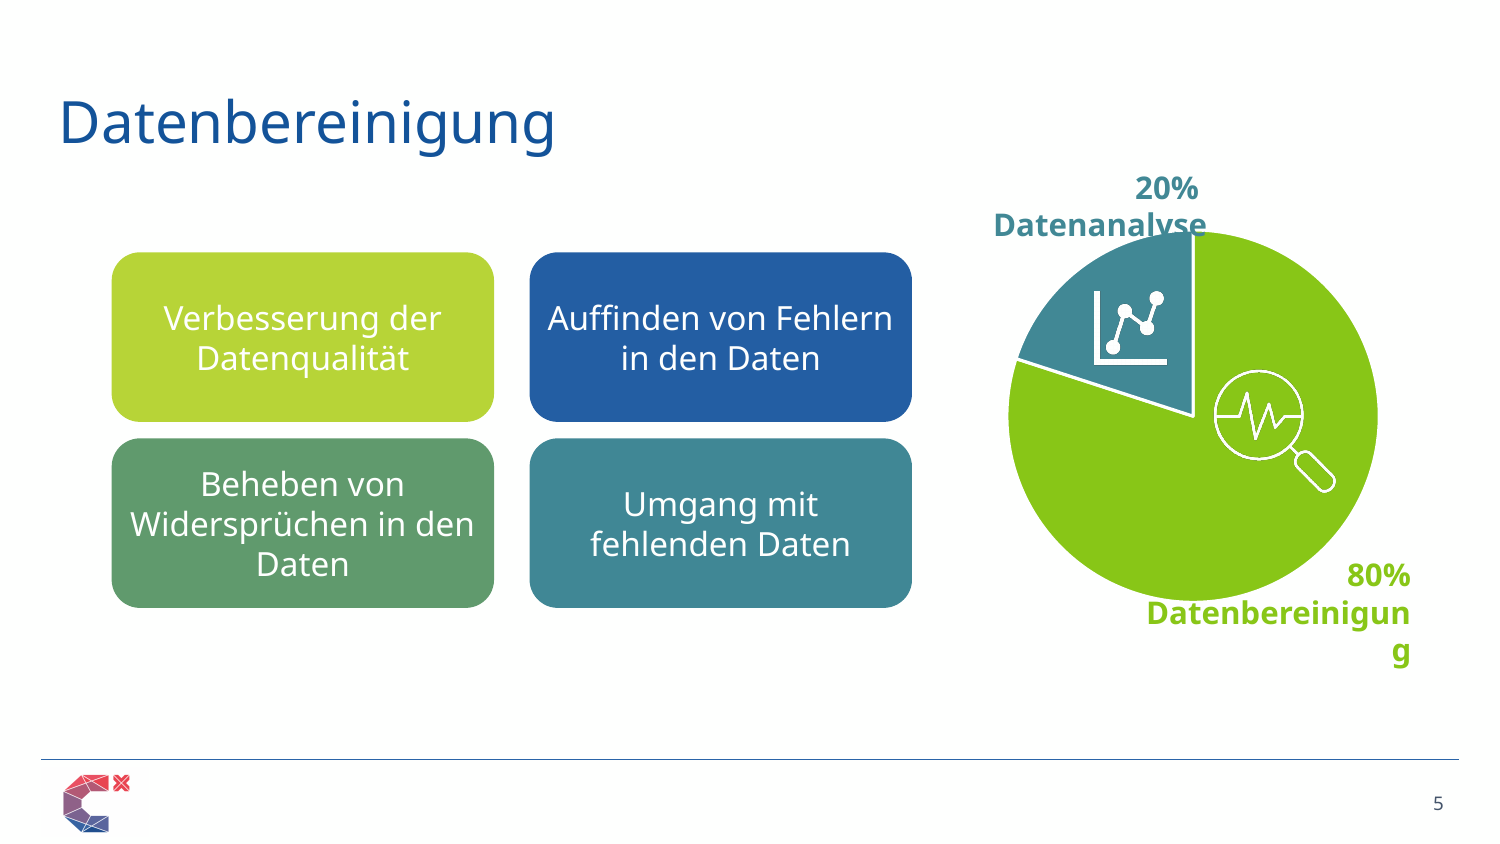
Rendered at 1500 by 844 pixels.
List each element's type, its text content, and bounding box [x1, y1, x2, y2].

picture [1199, 355, 1350, 506]
text_box 20% Datenanalyse [920, 160, 1223, 222]
title Datenbereinigung [43, 43, 1459, 207]
picture [41, 767, 149, 837]
chart [894, 222, 1492, 611]
text_box Umgang mit fehlenden Daten [529, 437, 894, 609]
text_box 80% Datenbereinigung [1124, 611, 1426, 676]
text_box Beheben von Widersprüchen in den Daten [111, 437, 495, 609]
text_box Verbesserung der Datenqualität [111, 251, 495, 423]
text_box Auffinden von Fehlern in den Daten [529, 251, 894, 423]
picture [1079, 277, 1181, 379]
